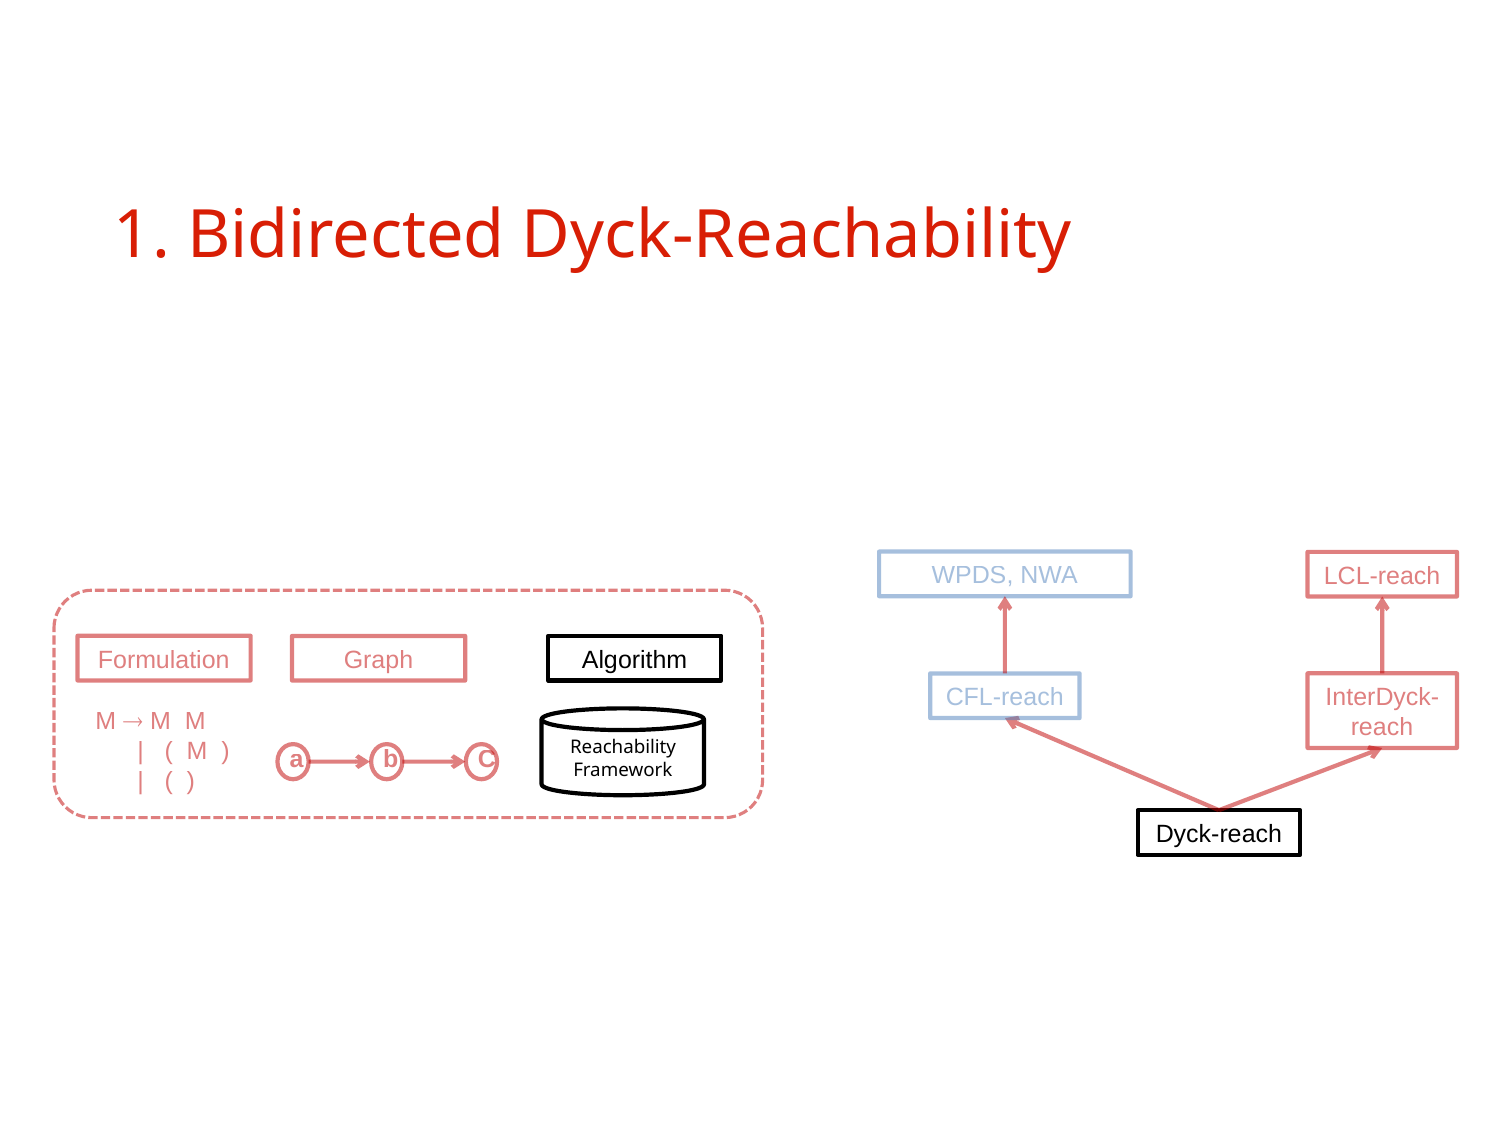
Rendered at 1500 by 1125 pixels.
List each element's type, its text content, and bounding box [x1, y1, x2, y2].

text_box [53, 589, 763, 818]
title 1. Bidirected Dyck-Reachability [98, 183, 1449, 297]
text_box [878, 551, 1458, 856]
